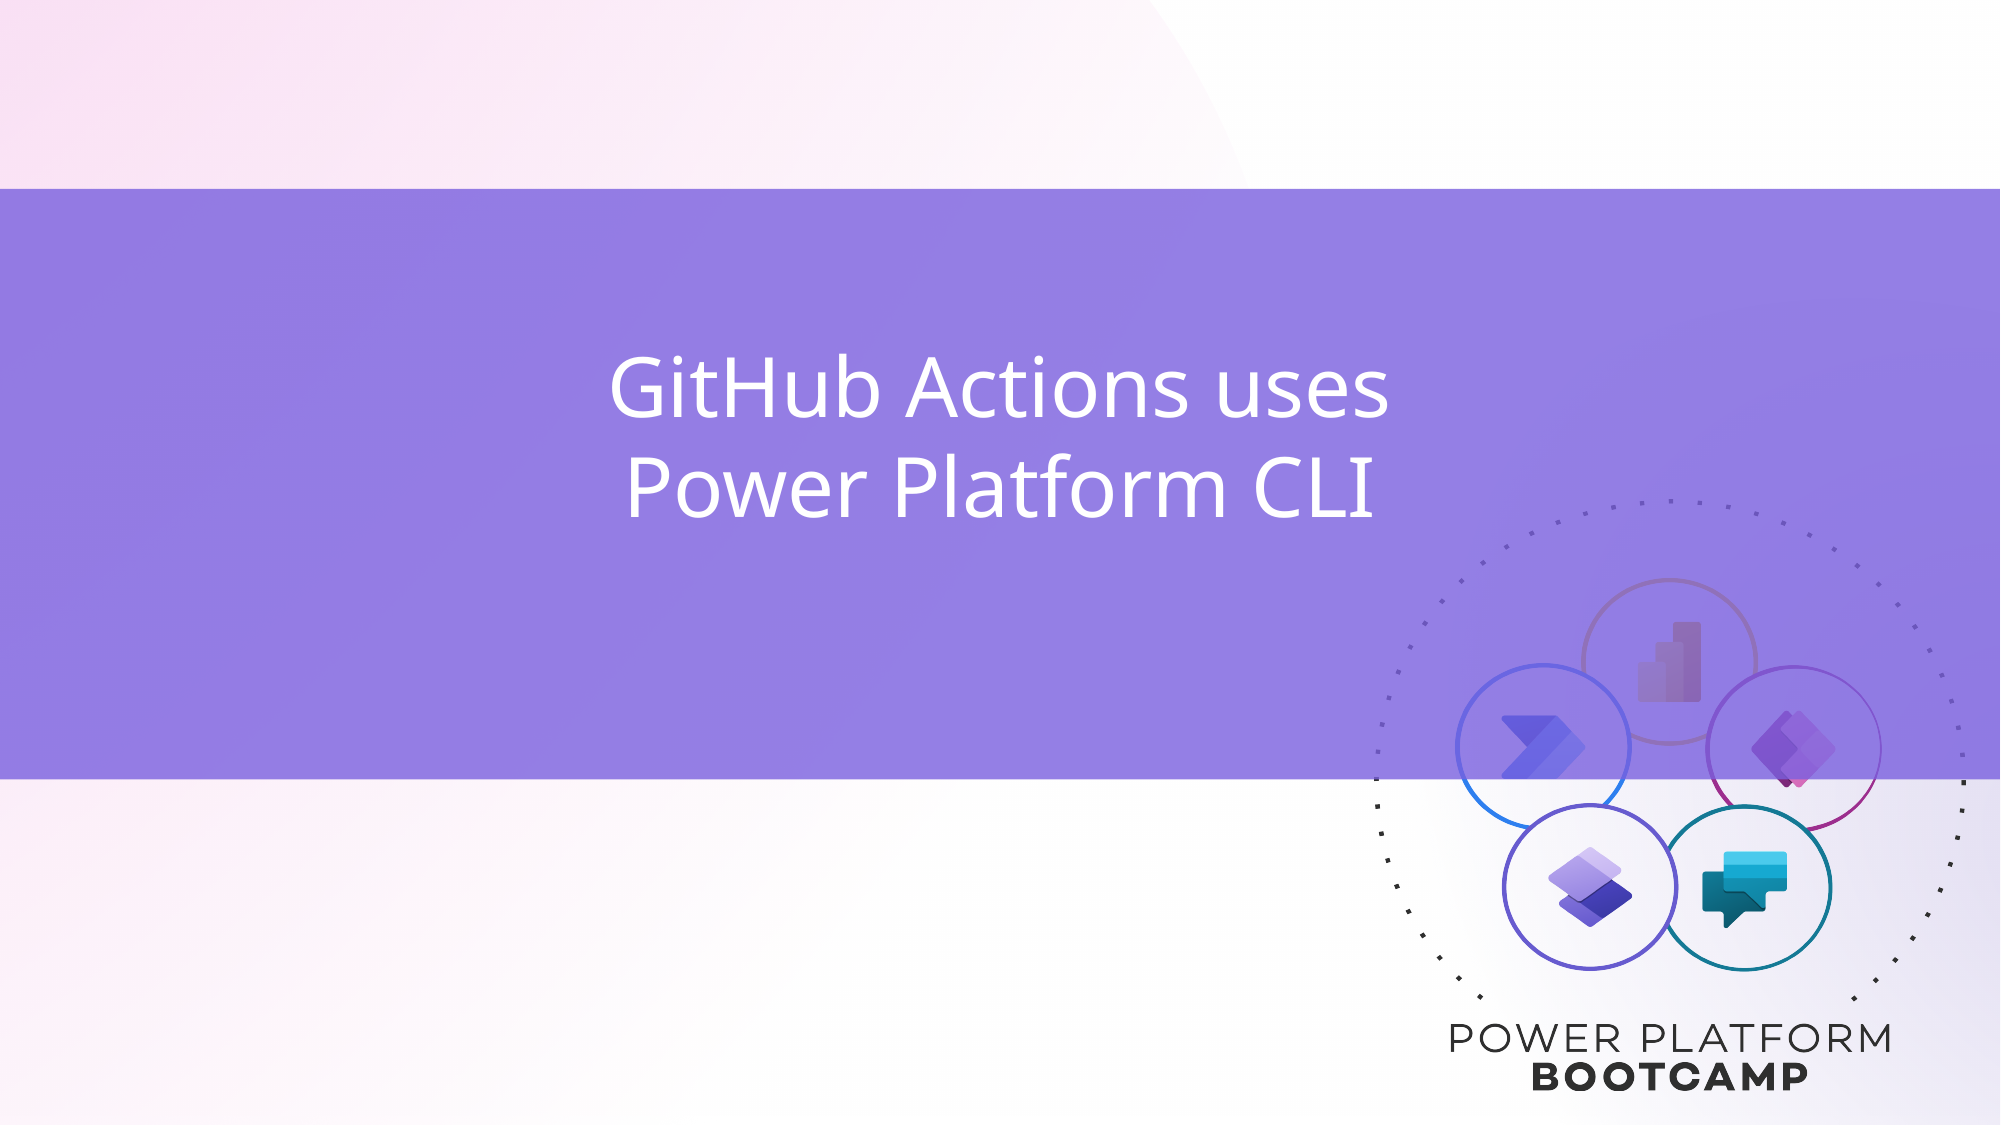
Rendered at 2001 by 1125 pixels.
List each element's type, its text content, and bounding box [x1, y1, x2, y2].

text_box GitHub Actions uses Power Platform CLI [0, 188, 2000, 780]
picture [0, 0, 2001, 1125]
